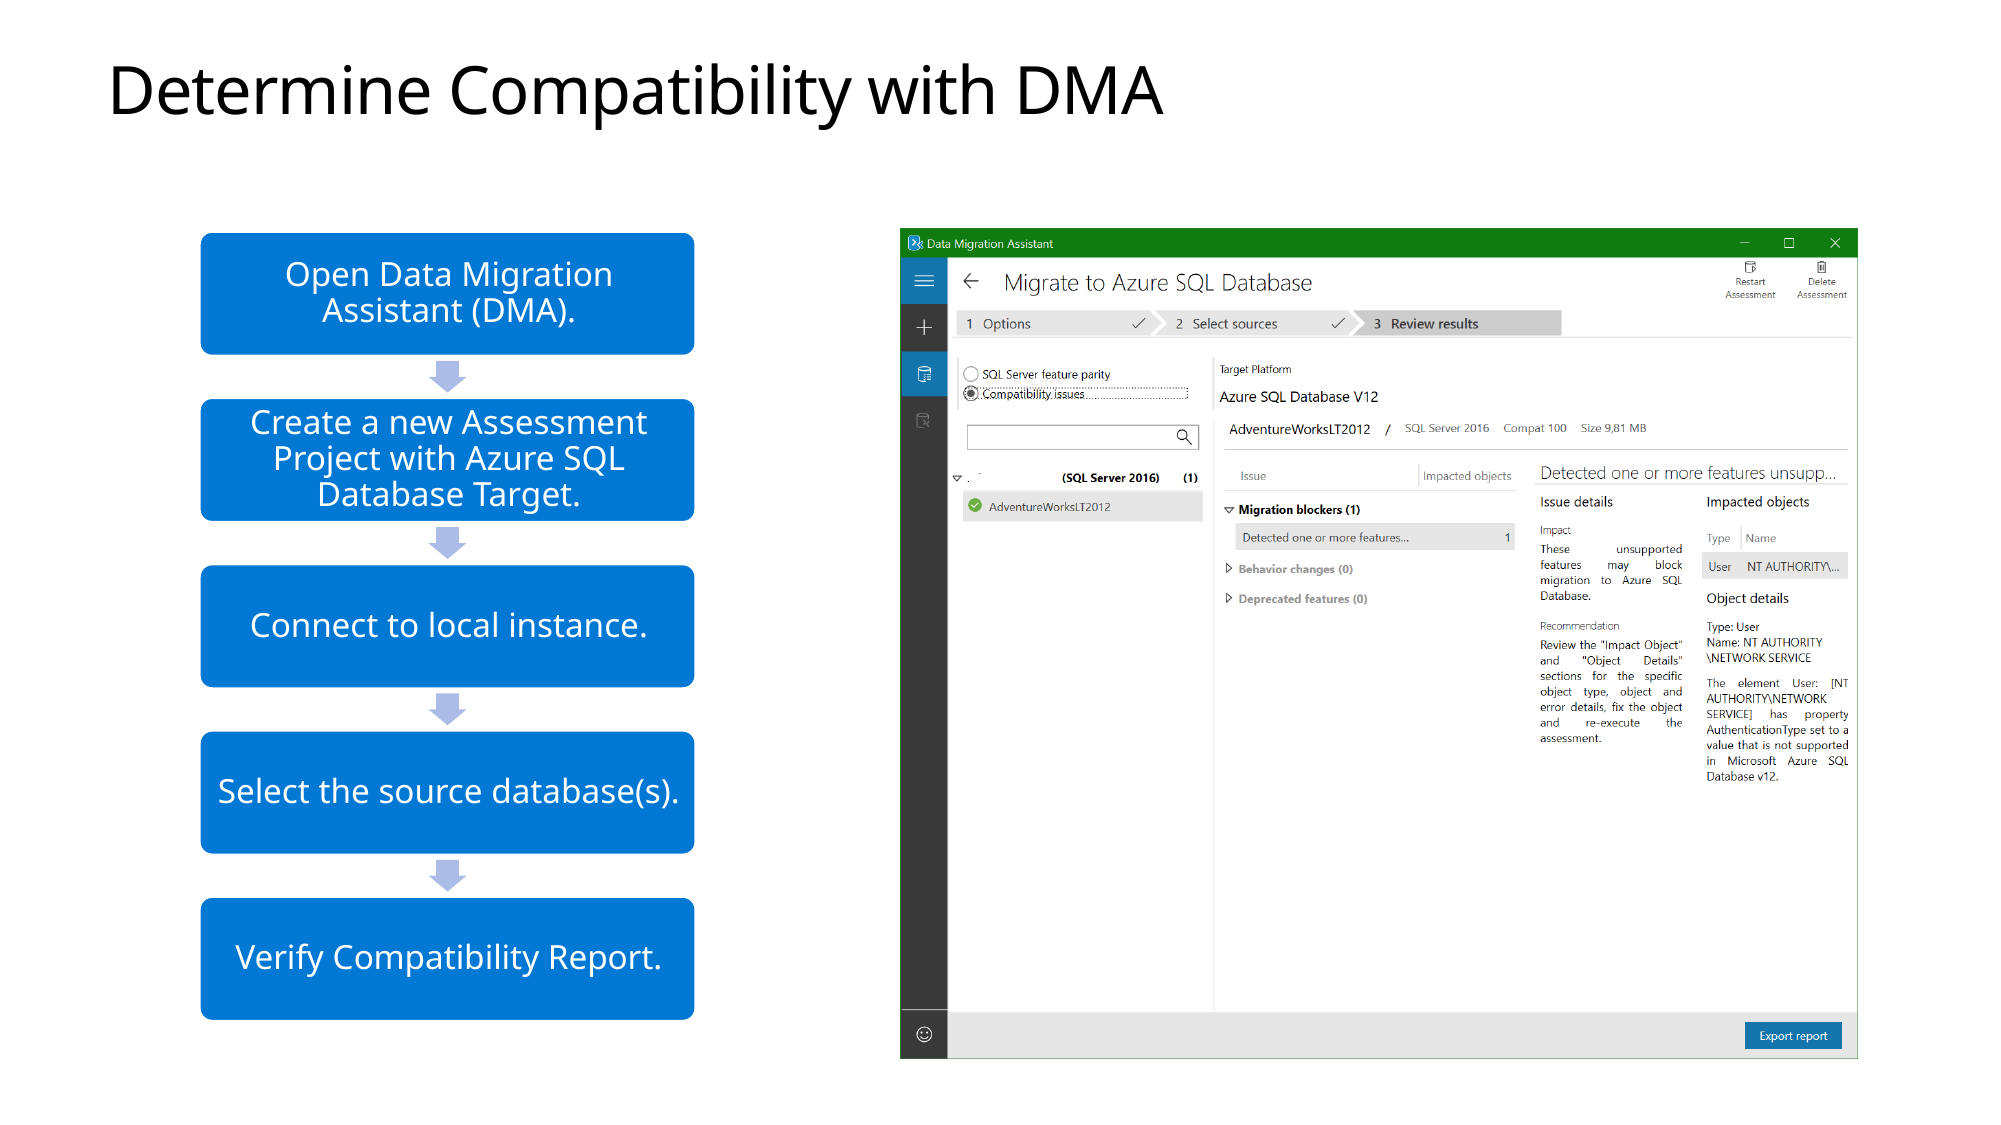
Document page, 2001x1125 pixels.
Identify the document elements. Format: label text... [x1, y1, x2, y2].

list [107, 230, 788, 1022]
picture [899, 228, 1858, 1060]
title Determine Compatibility with DMA [107, 52, 1893, 129]
